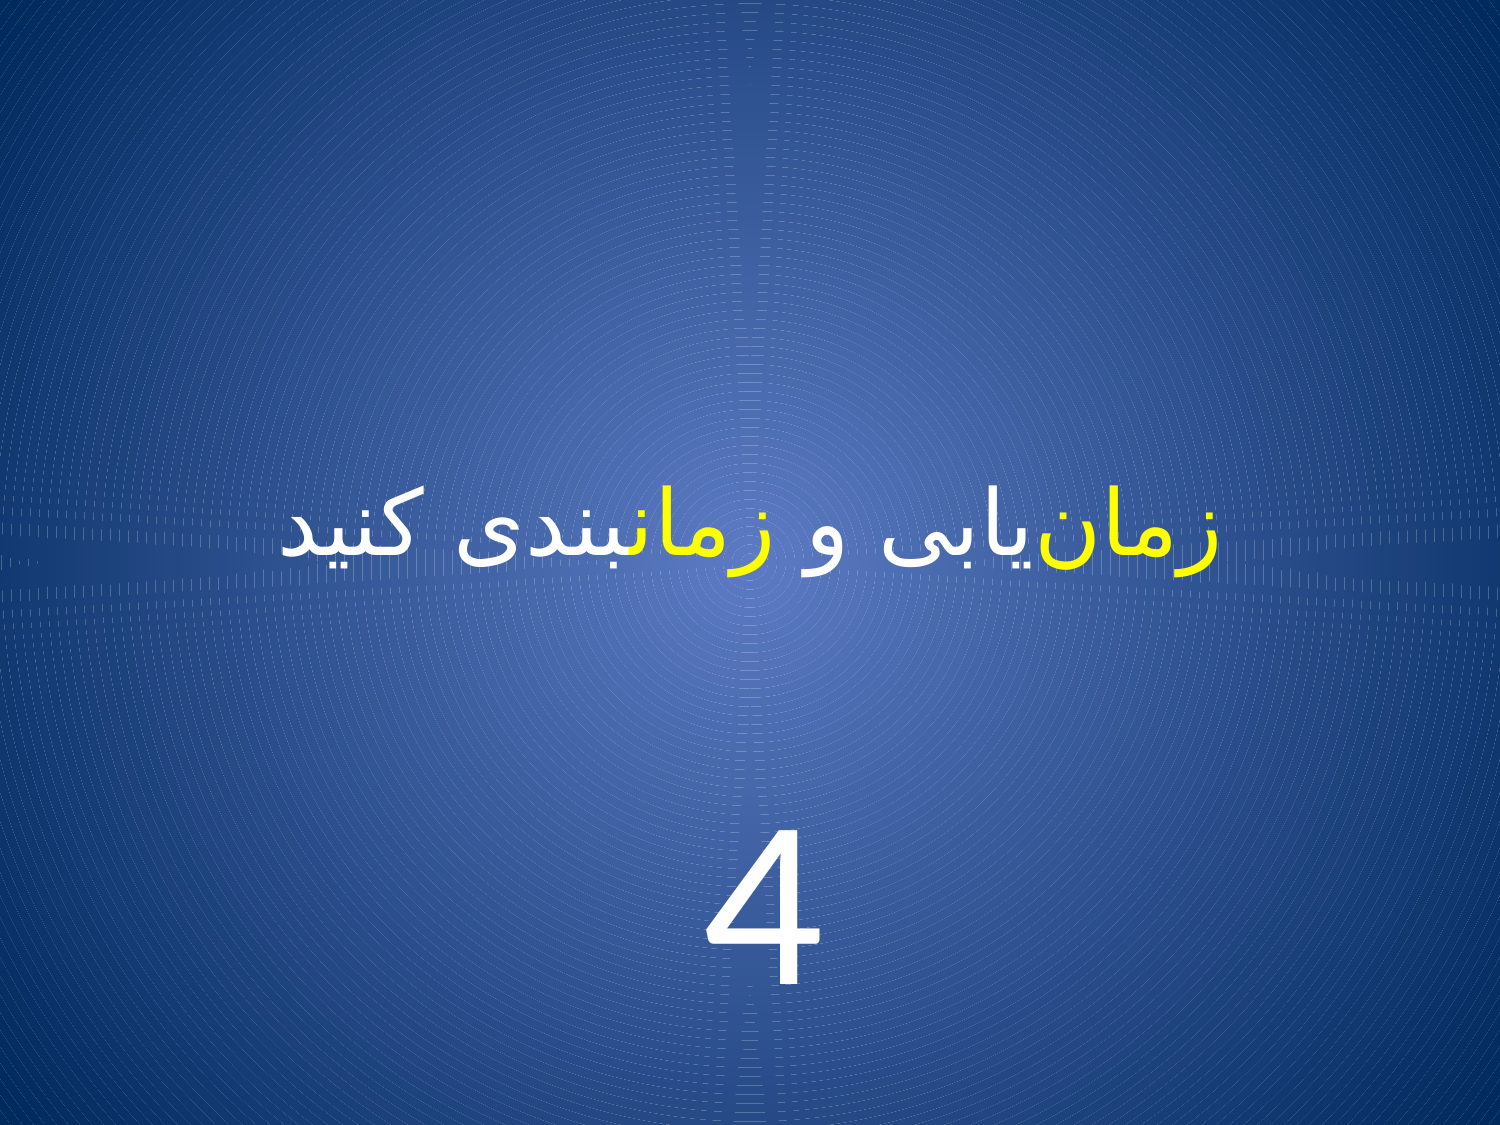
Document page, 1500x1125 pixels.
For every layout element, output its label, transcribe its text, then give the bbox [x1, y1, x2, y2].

title زمان‌یابی و زمانبندی کنید [0, 425, 1500, 613]
text_box 4 [687, 737, 825, 1040]
